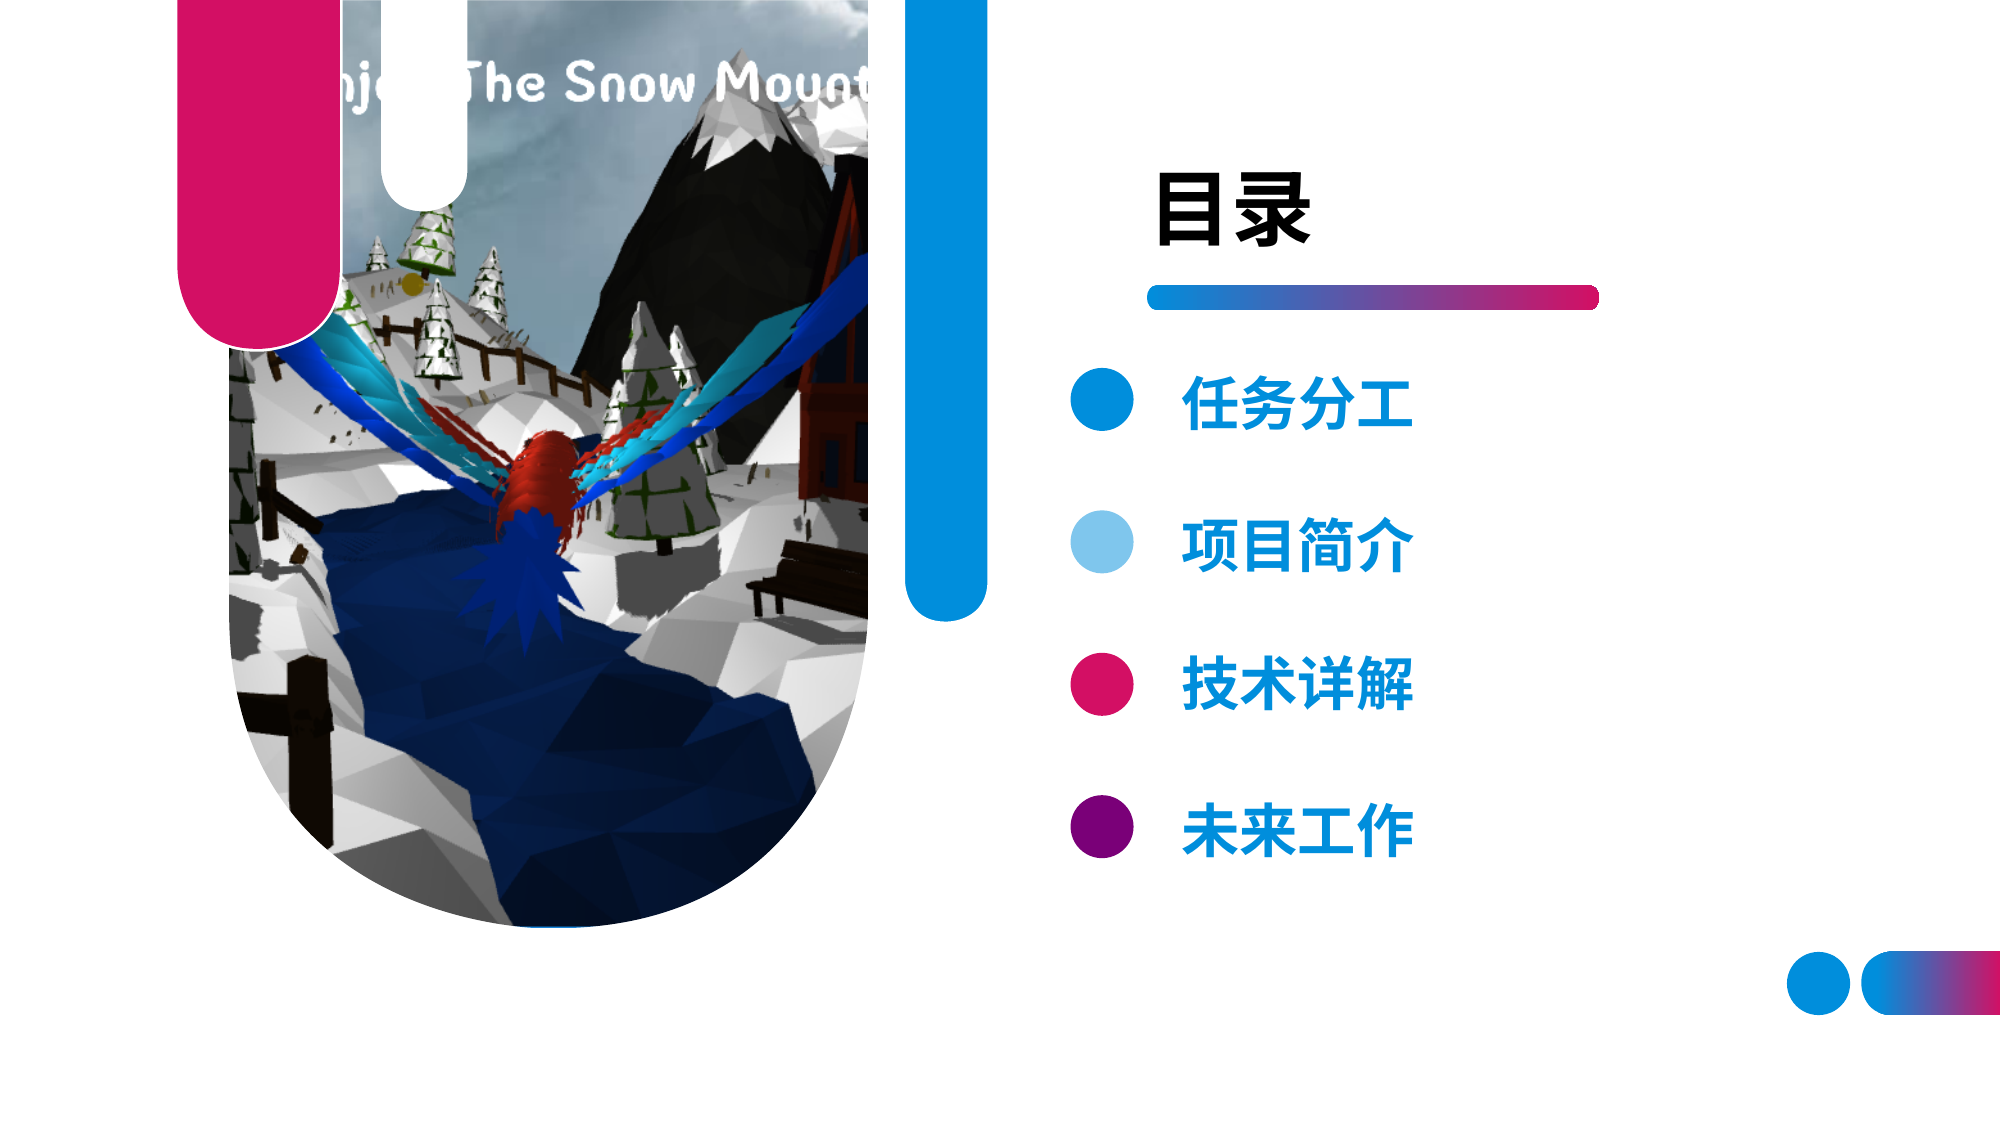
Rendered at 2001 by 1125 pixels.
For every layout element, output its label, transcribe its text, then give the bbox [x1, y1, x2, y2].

text_box [1070, 795, 1134, 859]
picture [229, 0, 869, 928]
text_box [1070, 367, 1134, 431]
text_box 未来工作 [1166, 795, 1913, 879]
title 目录 [1133, 148, 1873, 278]
text_box 项目简介 [1166, 510, 1913, 594]
text_box [1070, 652, 1134, 716]
text_box 技术详解 [1166, 648, 1913, 732]
list 任务分工 [1166, 367, 1913, 452]
text_box [1070, 510, 1134, 574]
